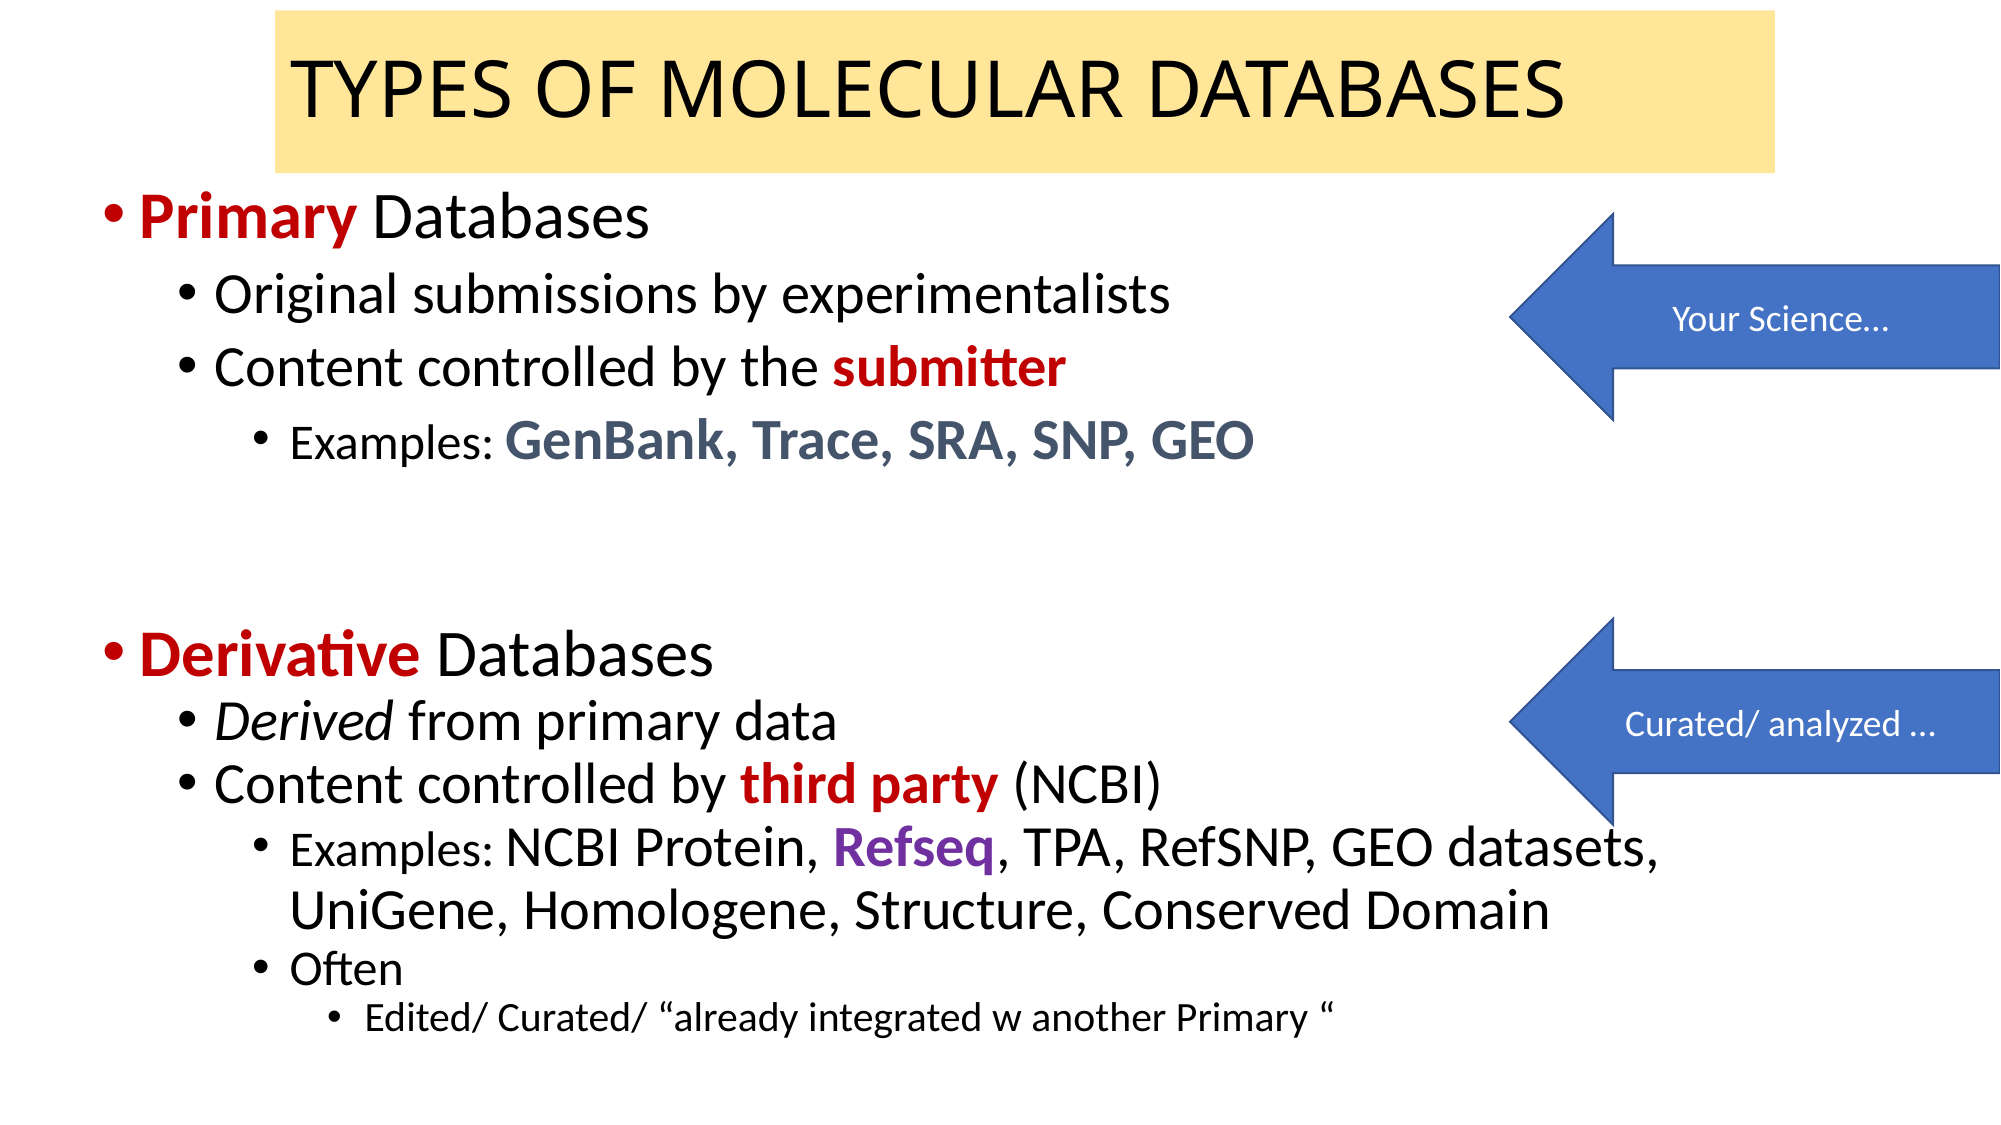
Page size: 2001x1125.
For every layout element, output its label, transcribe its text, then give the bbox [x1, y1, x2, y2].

text_box Curated/ analyzed … [1508, 616, 2000, 828]
text_box Your Science… [1508, 211, 2000, 423]
list Primary Databases Original submissions by experimentalists Content controlled by the submitter Examples: GenBank, Trace, SRA, SNP, GEO Derivative Databases Derived from primary data Content controlled by third party (NCBI) Examples: NCBI Protein, Refseq, TPA, RefSNP, GEO datasets, UniGene, Homologene, Structure, Conserved Domain Often Edited/ Curated/ “already integrated w another Primary “ [86, 173, 1739, 1103]
title TYPES OF MOLECULAR DATABASES [275, 10, 1775, 174]
